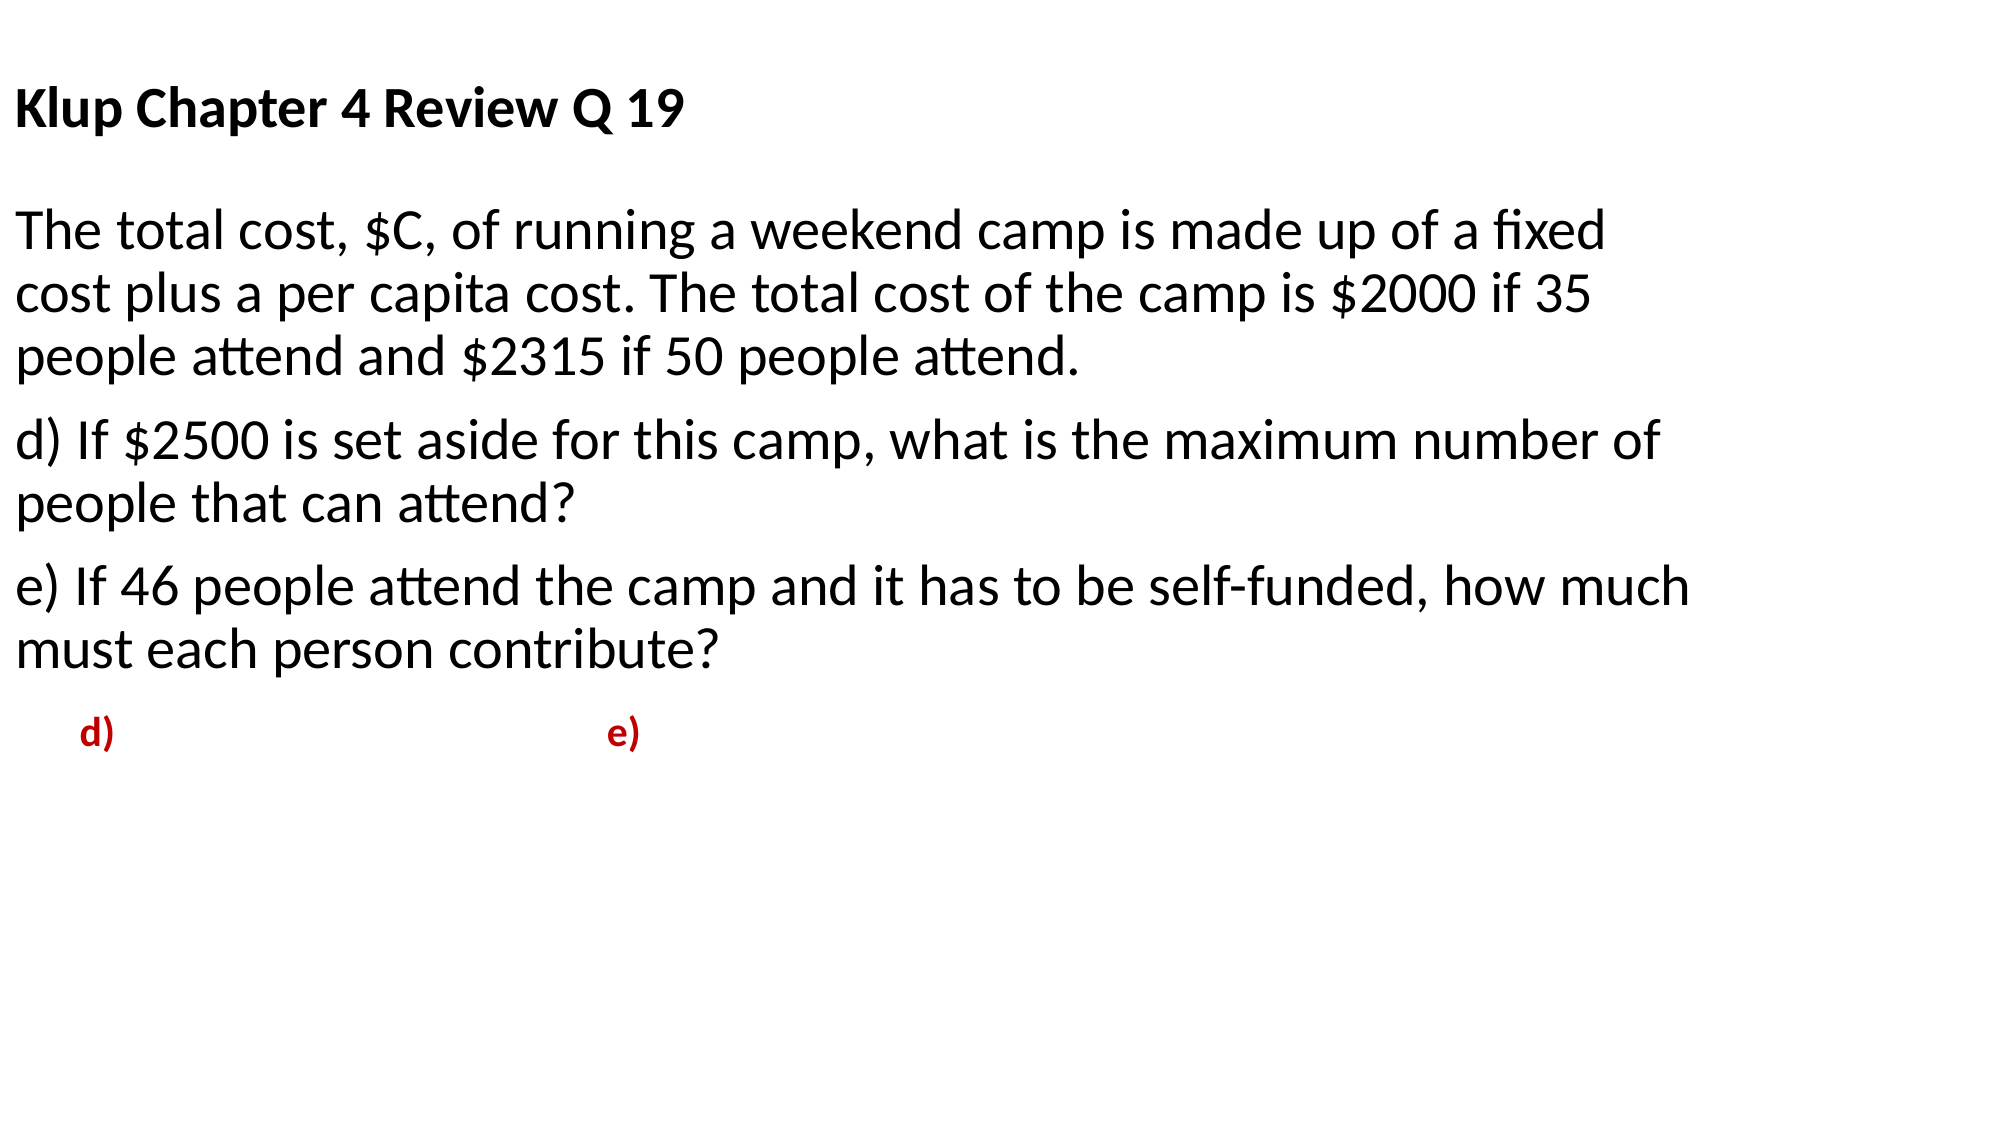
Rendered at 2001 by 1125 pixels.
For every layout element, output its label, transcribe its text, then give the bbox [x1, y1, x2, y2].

list The total cost, $C, of running a weekend camp is made up of a fixed cost plus a per capita cost. The total cost of the camp is $2000 if 35 people attend and $2315 if 50 people attend. d) If $2500 is set aside for this camp, what is the maximum number of people that can attend? e) If 46 people attend the camp and it has to be self-funded, how much must each person contribute? [0, 192, 1725, 906]
title Klup Chapter 4 Review Q 19 [0, 0, 1725, 192]
